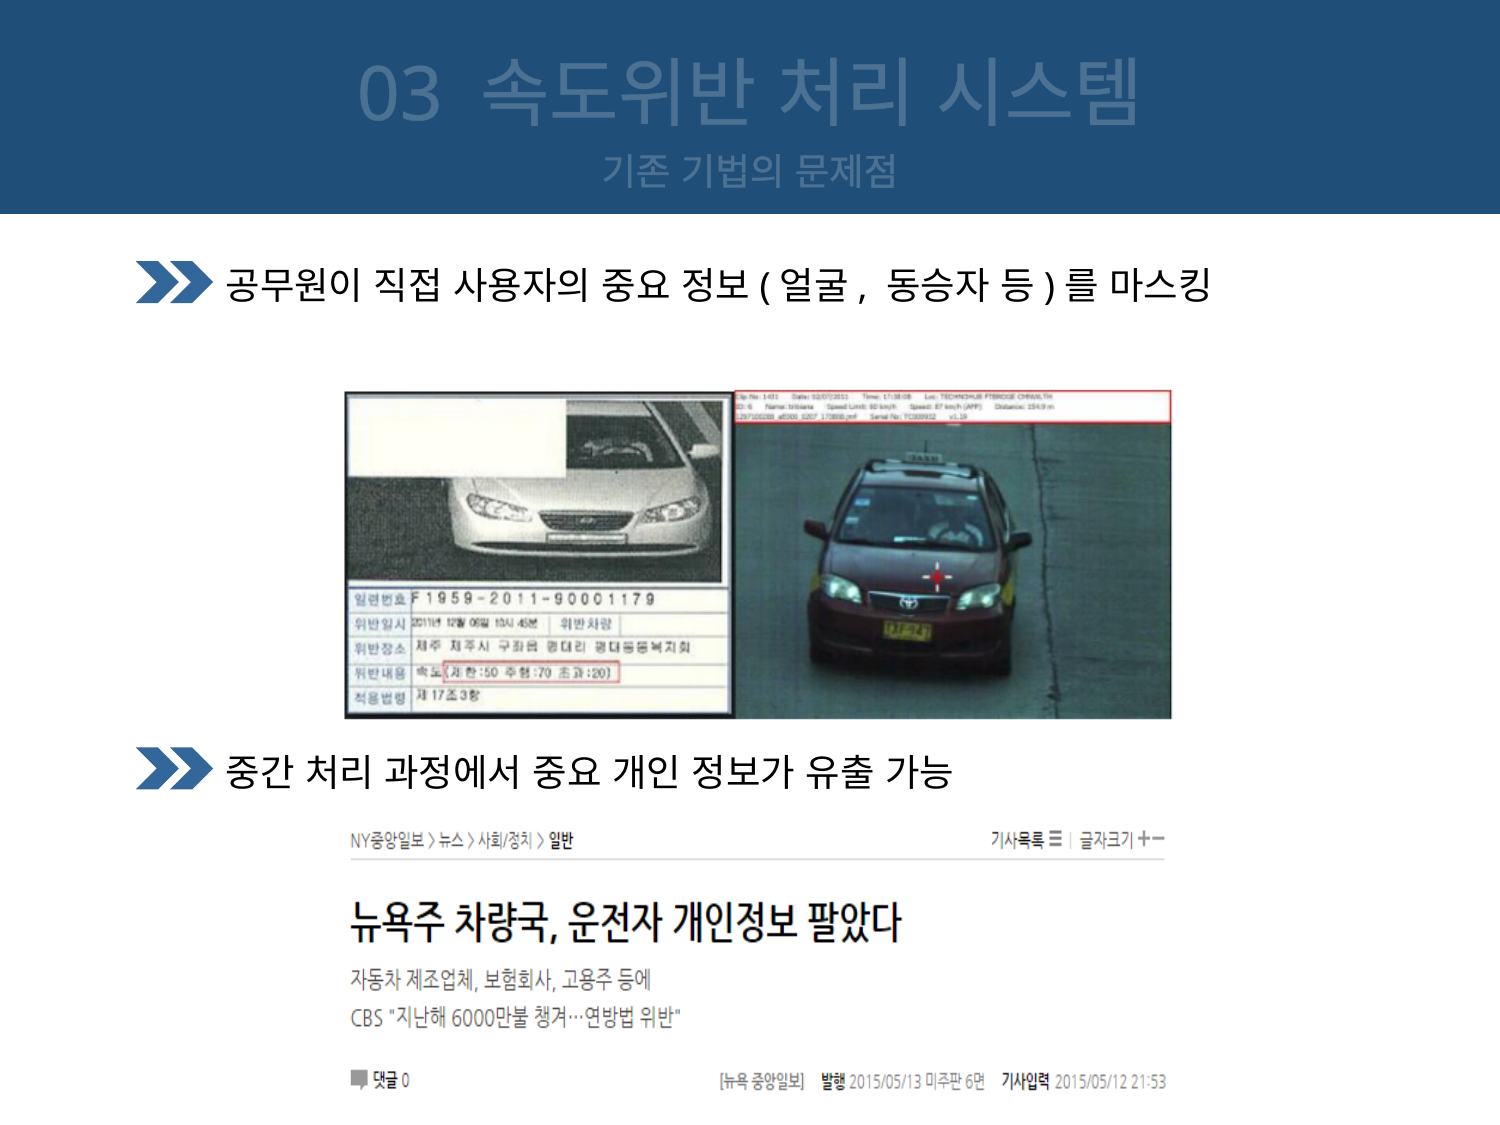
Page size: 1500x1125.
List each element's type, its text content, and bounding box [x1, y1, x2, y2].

text_box 03 속도위반 처리 시스템 [342, 37, 1158, 143]
picture [332, 380, 1195, 734]
text_box 기존 기법의 문제점 [586, 140, 914, 200]
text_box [135, 254, 1500, 316]
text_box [135, 741, 1500, 802]
text_box [0, 0, 1500, 215]
picture [333, 809, 1180, 1109]
